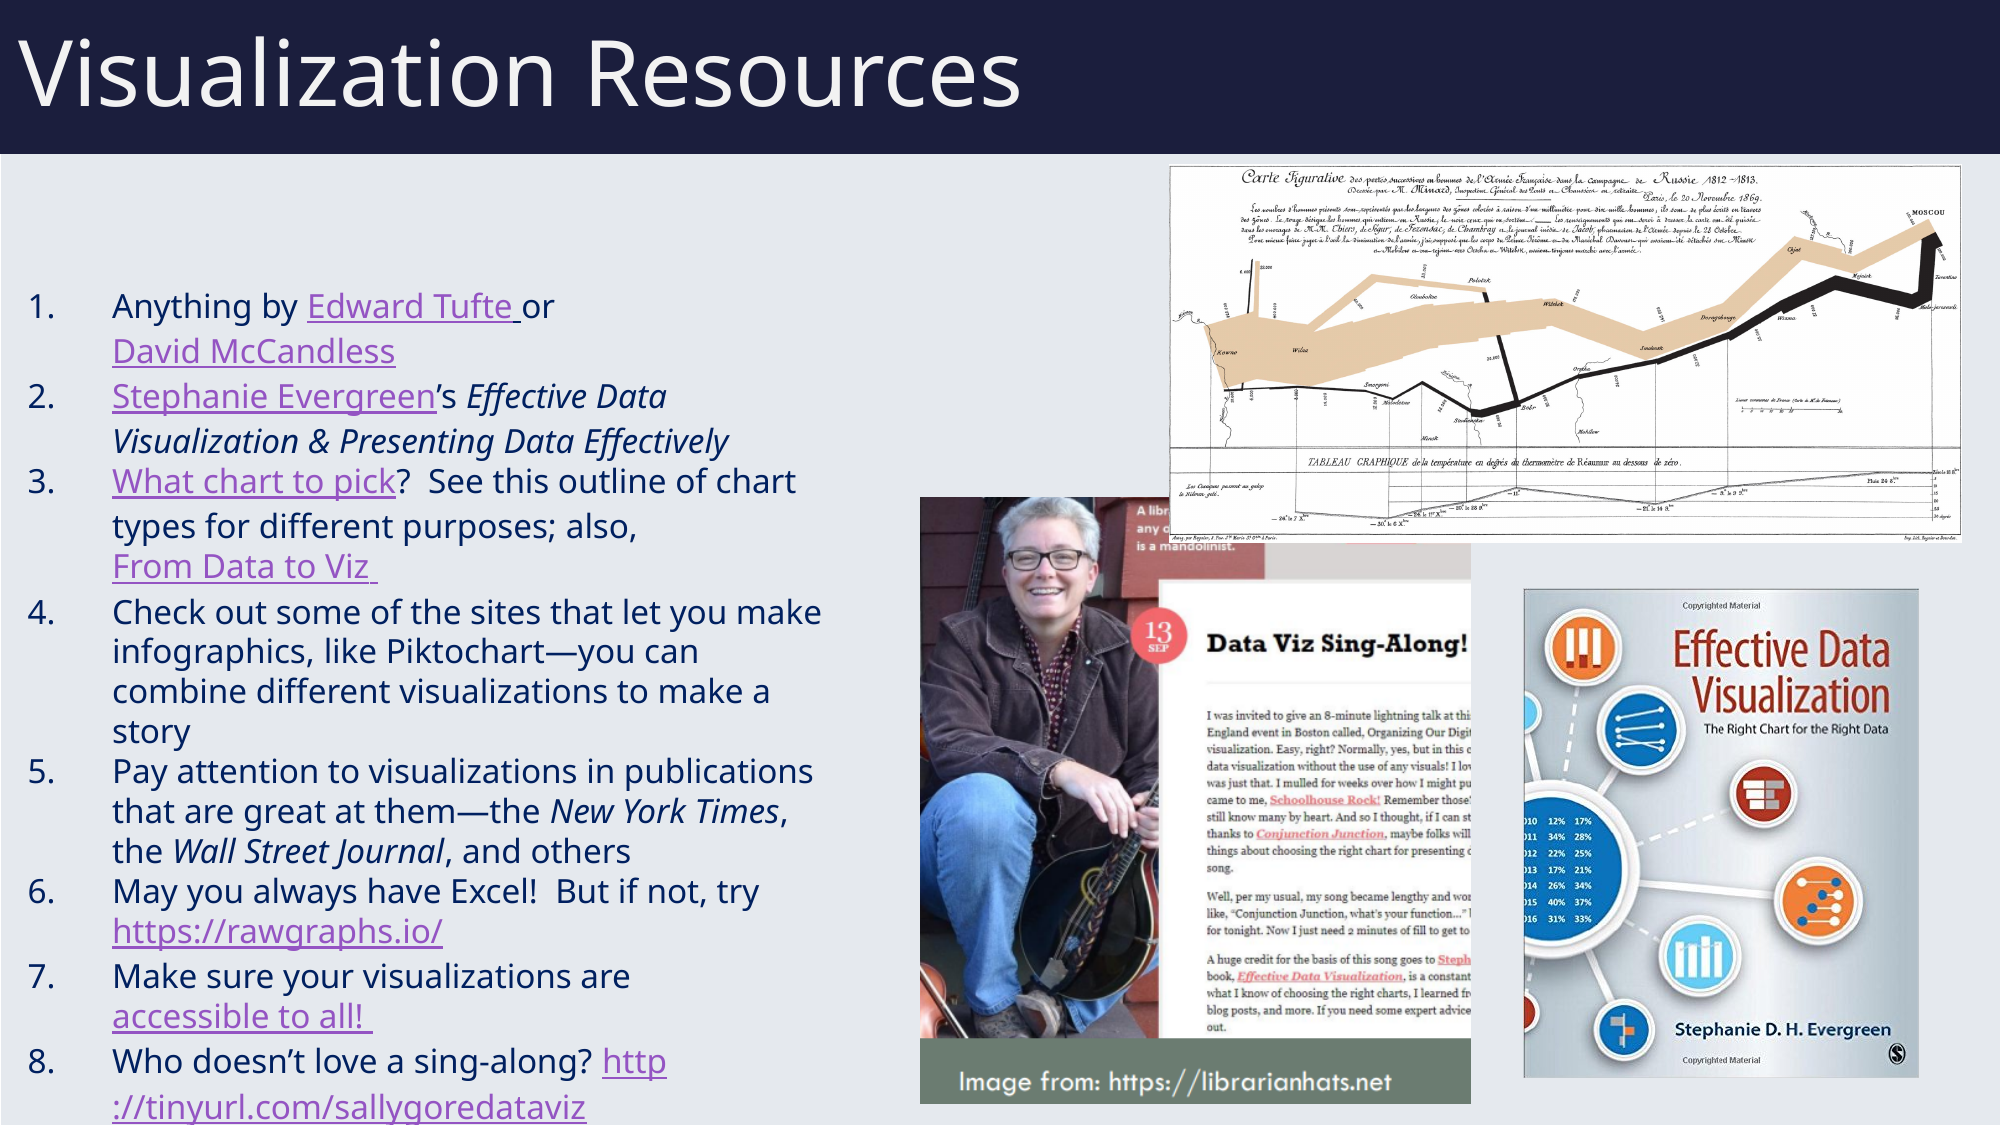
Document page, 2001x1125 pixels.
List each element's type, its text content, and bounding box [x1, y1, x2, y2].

text_box Anything by Edward Tufte or David McCandless Stephanie Evergreen’s Effective Data Visualization & Presenting Data Effectively What chart to pick? See this outline of chart types for different purposes; also, From Data to Viz Check out some of the sites that let you make infographics, like Piktochart—you can combine different visualizations to make a story Pay attention to visualizations in publications that are great at them—the New York Times, the Wall Street Journal, and others May you always have Excel! But if not, try https://rawgraphs.io/ Make sure your visualizations are accessible to all! Who doesn’t love a sing-along? http://tinyurl.com/sallygoredataviz [12, 277, 845, 1125]
text_box [1884, 0, 2000, 155]
picture [920, 164, 1962, 1104]
picture [1523, 588, 1919, 1078]
text_box [0, 155, 2000, 1125]
text_box Visualization Resources [3, 0, 1884, 186]
